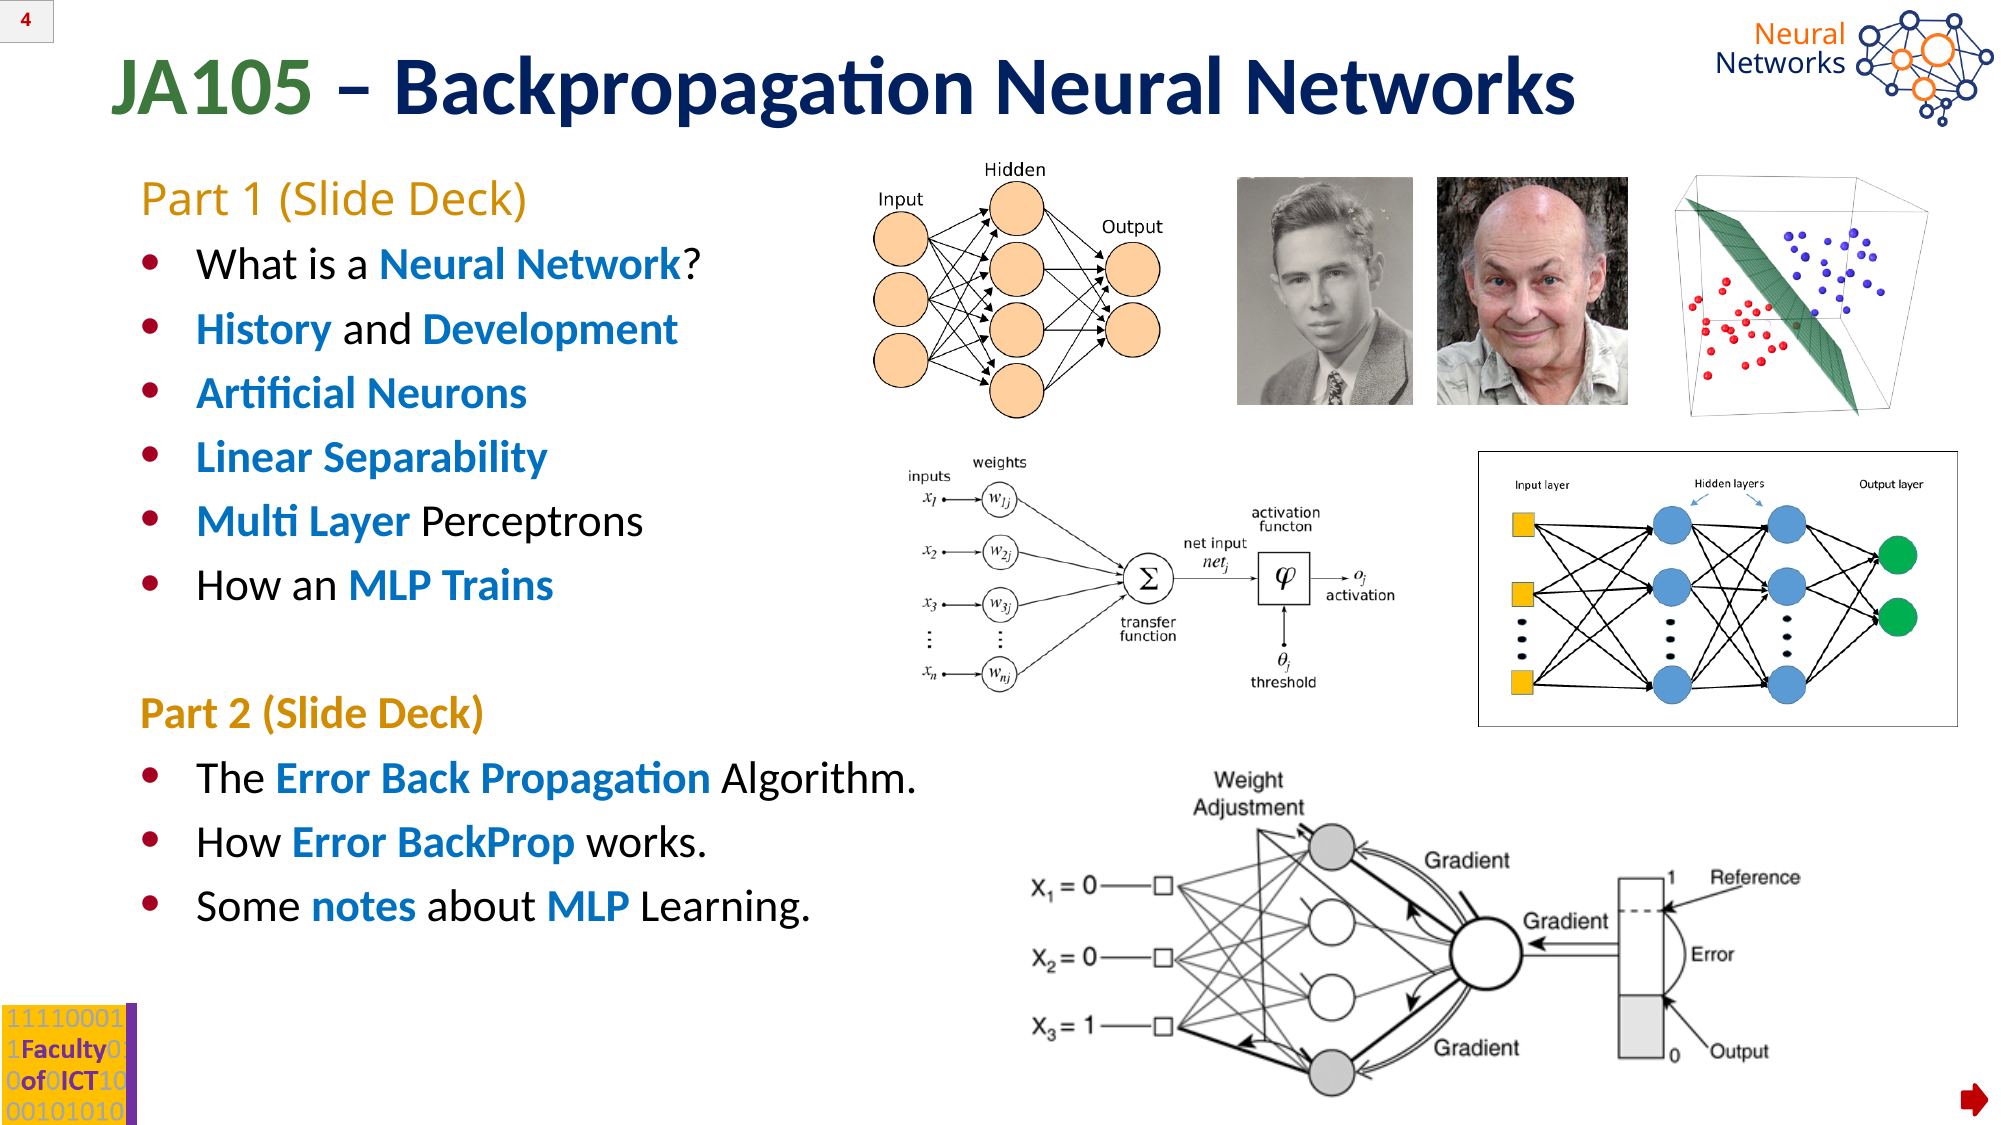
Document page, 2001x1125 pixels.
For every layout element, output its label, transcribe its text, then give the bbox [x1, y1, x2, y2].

text_box Neural Networks [1687, 13, 1849, 87]
picture [1030, 767, 1801, 1109]
title JA105 – Backpropagation Neural Networks [96, 19, 1822, 141]
picture [1437, 177, 1628, 406]
list Part 1 (Slide Deck) What is a Neural Network? History and Development Artificial Neurons Linear Separability Multi Layer Perceptrons How an MLP Trains Part 2 (Slide Deck) The Error Back Propagation Algorithm. How Error BackProp works. Some notes about MLP Learning. [125, 162, 1938, 1117]
picture [1237, 177, 1413, 406]
picture [1478, 450, 1959, 727]
picture [1674, 174, 1929, 418]
text_box 4 [0, 0, 54, 43]
picture [1854, 0, 1996, 134]
picture [0, 1003, 138, 1125]
picture [862, 153, 1171, 430]
text_box [1960, 1083, 1989, 1117]
picture [900, 452, 1407, 694]
